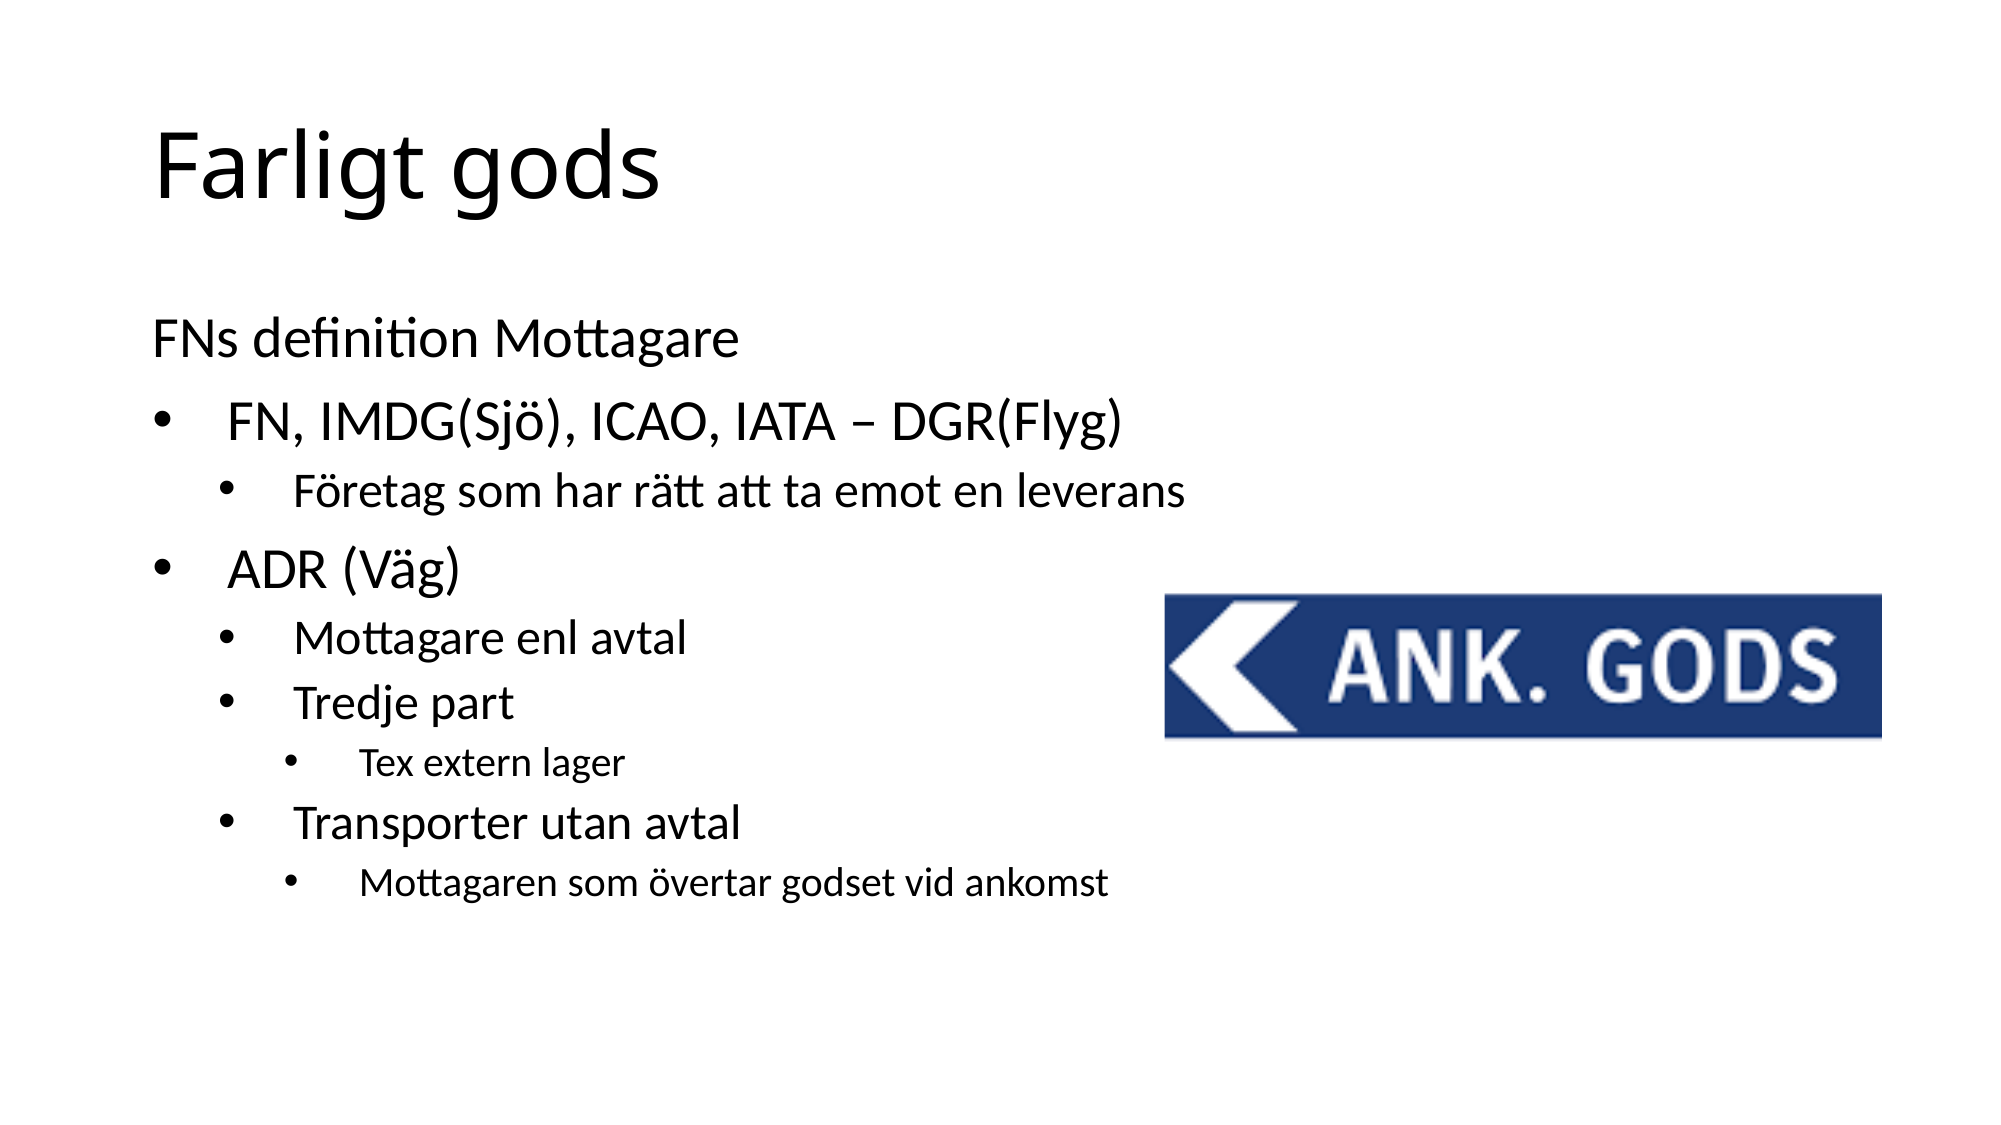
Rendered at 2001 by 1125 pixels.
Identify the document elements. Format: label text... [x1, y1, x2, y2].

title Farligt gods [137, 59, 1863, 278]
list FNs definition Mottagare FN, IMDG(Sjö), ICAO, IATA – DGR(Flyg) Företag som har rätt att ta emot en leverans ADR (Väg) Mottagare enl avtal Tredje part Tex extern lager Transporter utan avtal Mottagaren som övertar godset vid ankomst [137, 299, 1863, 1014]
picture [1164, 535, 1883, 821]
